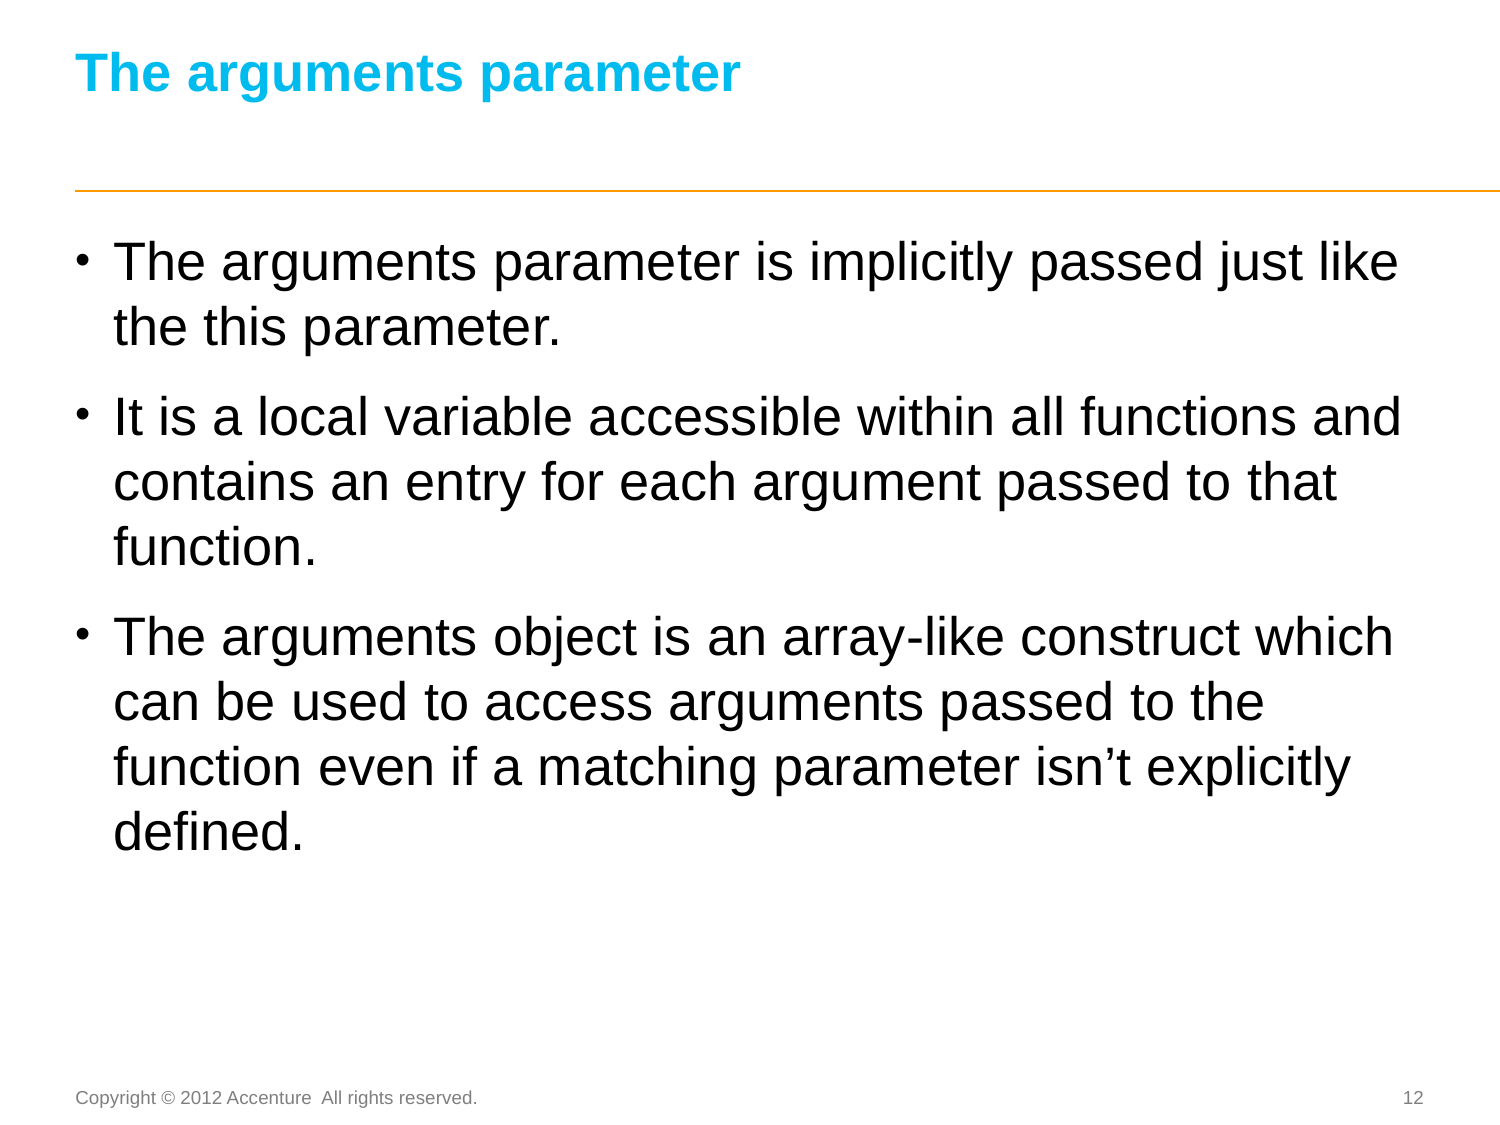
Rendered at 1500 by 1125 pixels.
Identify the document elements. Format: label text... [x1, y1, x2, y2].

title The arguments parameter [75, 27, 1422, 157]
list The arguments parameter is implicitly passed just like the this parameter. It is a local variable accessible within all functions and contains an entry for each argument passed to that function. The arguments object is an array-like construct which can be used to access arguments passed to the function even if a matching parameter isn’t explicitly defined. [75, 226, 1425, 1018]
